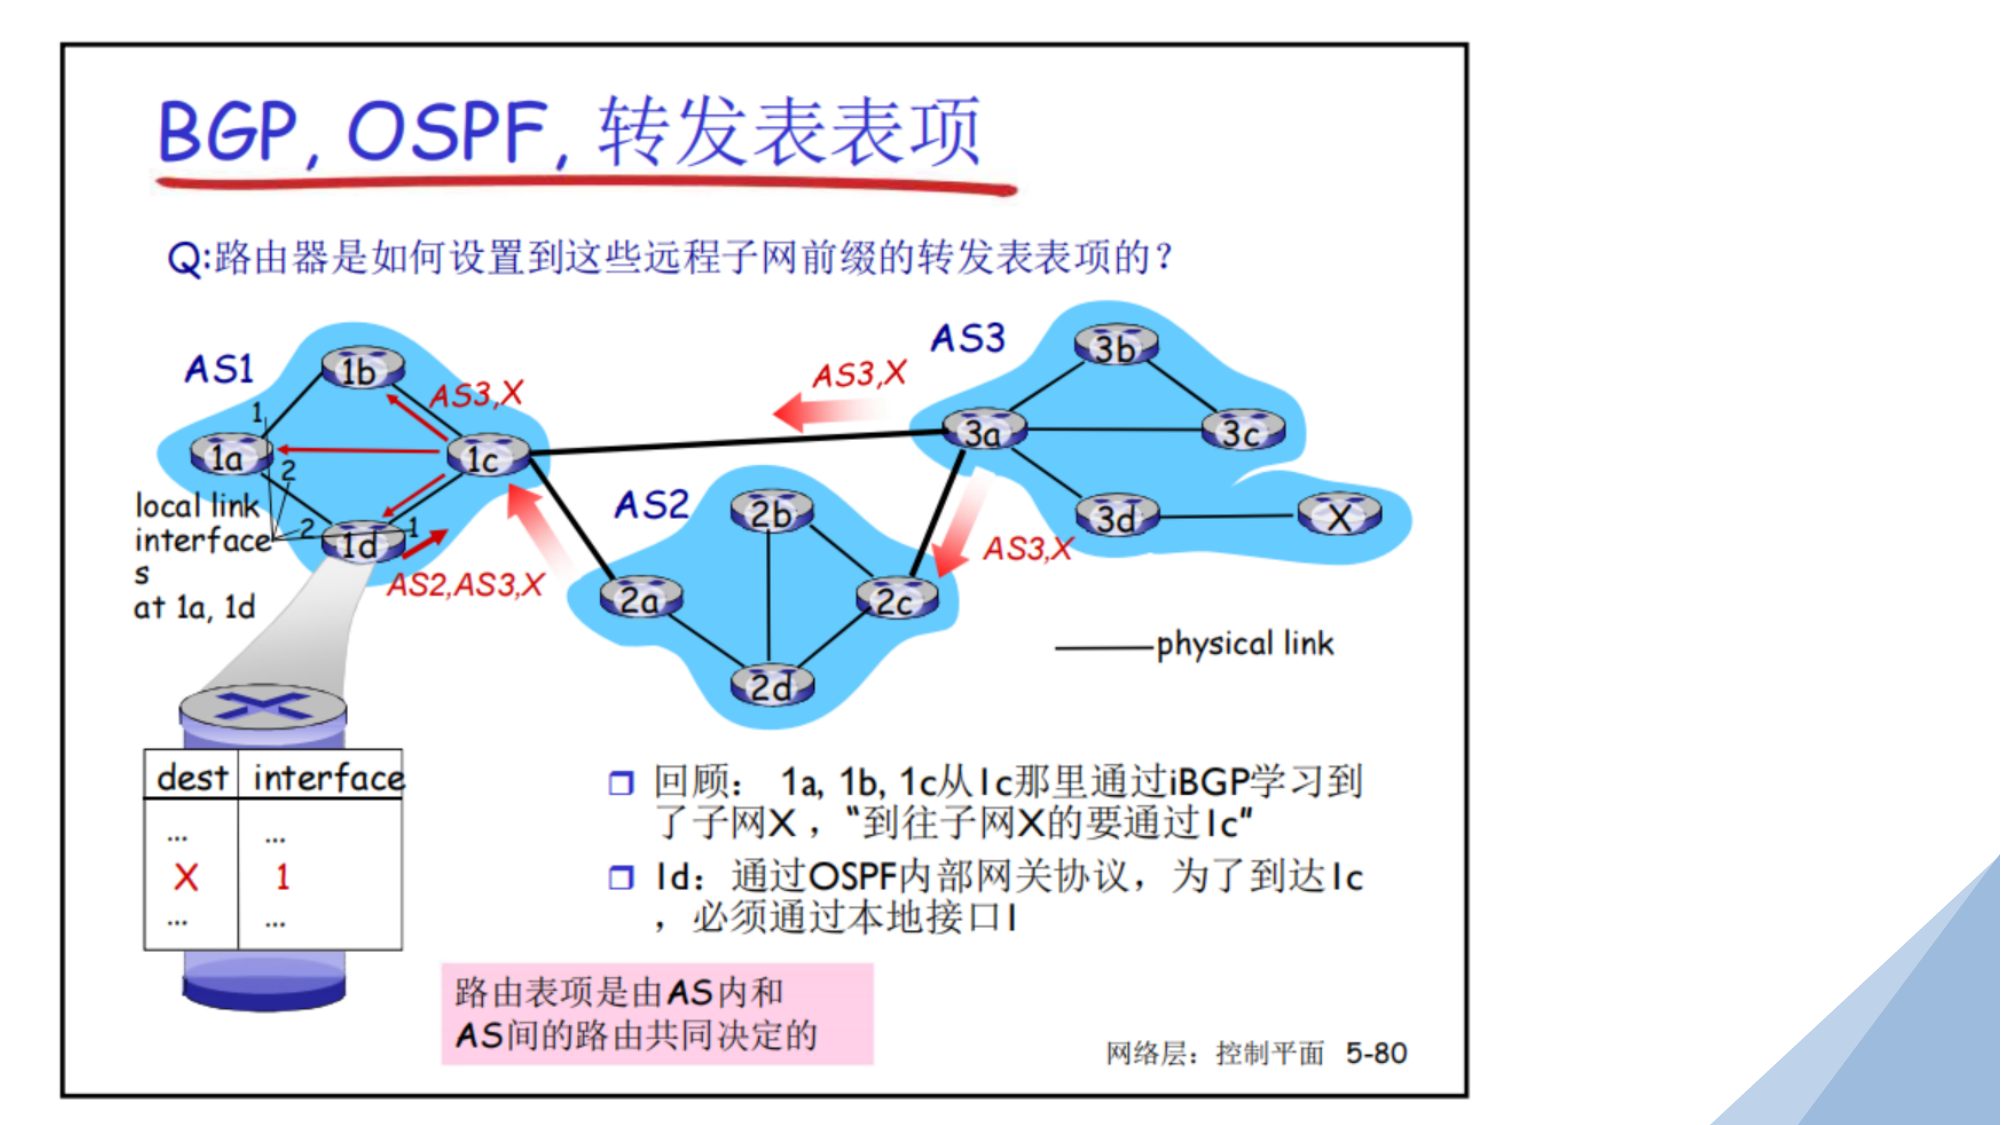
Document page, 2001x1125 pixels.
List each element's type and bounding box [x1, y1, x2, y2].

picture [50, 23, 1487, 1125]
